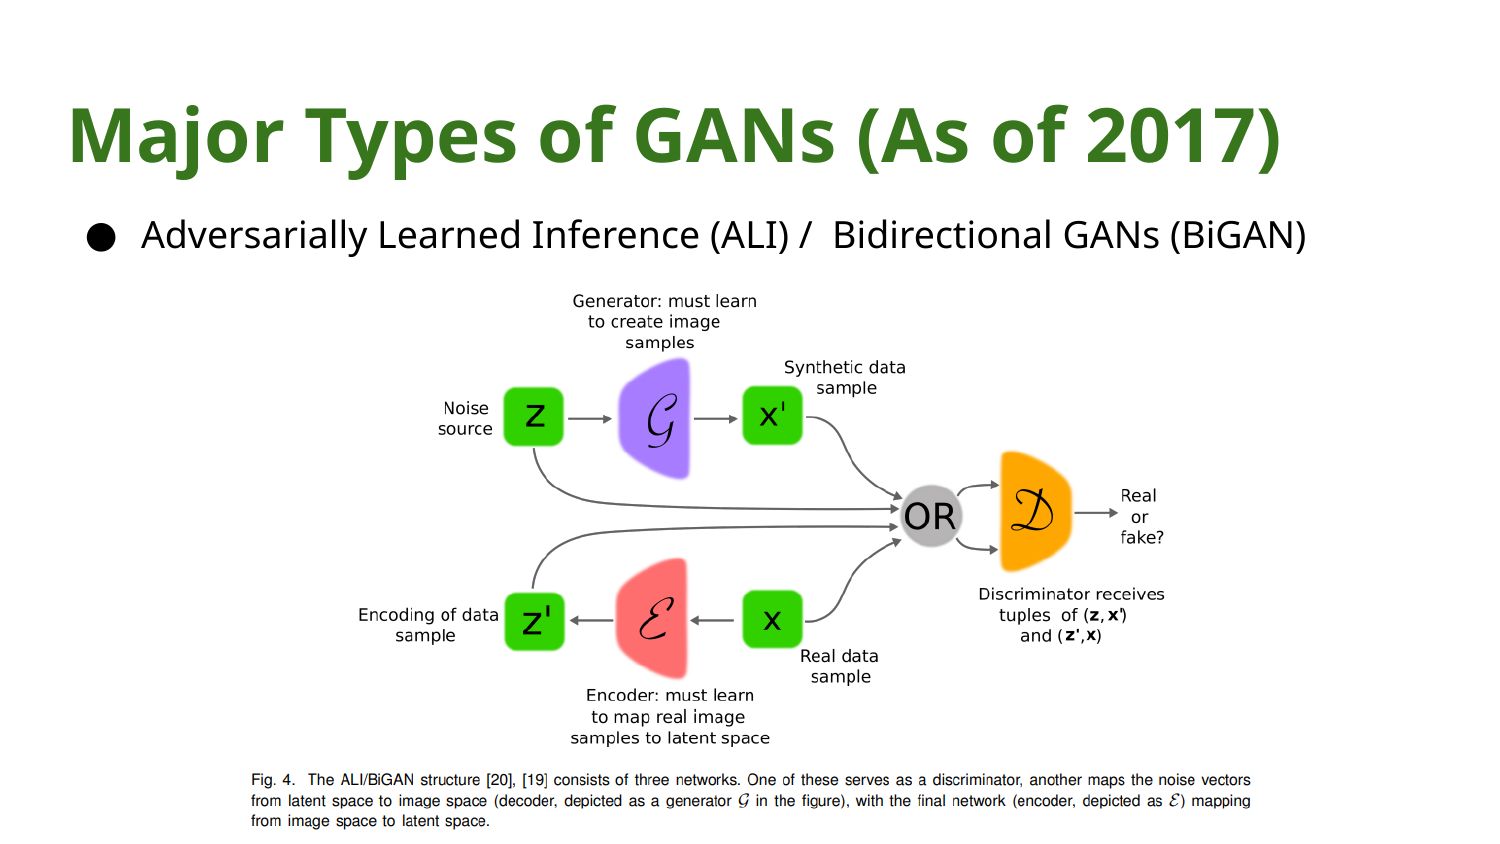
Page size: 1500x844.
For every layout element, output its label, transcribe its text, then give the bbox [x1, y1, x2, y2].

list Adversarially Learned Inference (ALI) / Bidirectional GANs (BiGAN) [51, 189, 1449, 750]
title Major Types of GANs (As of 2017) [51, 72, 1449, 167]
picture [241, 275, 1259, 843]
